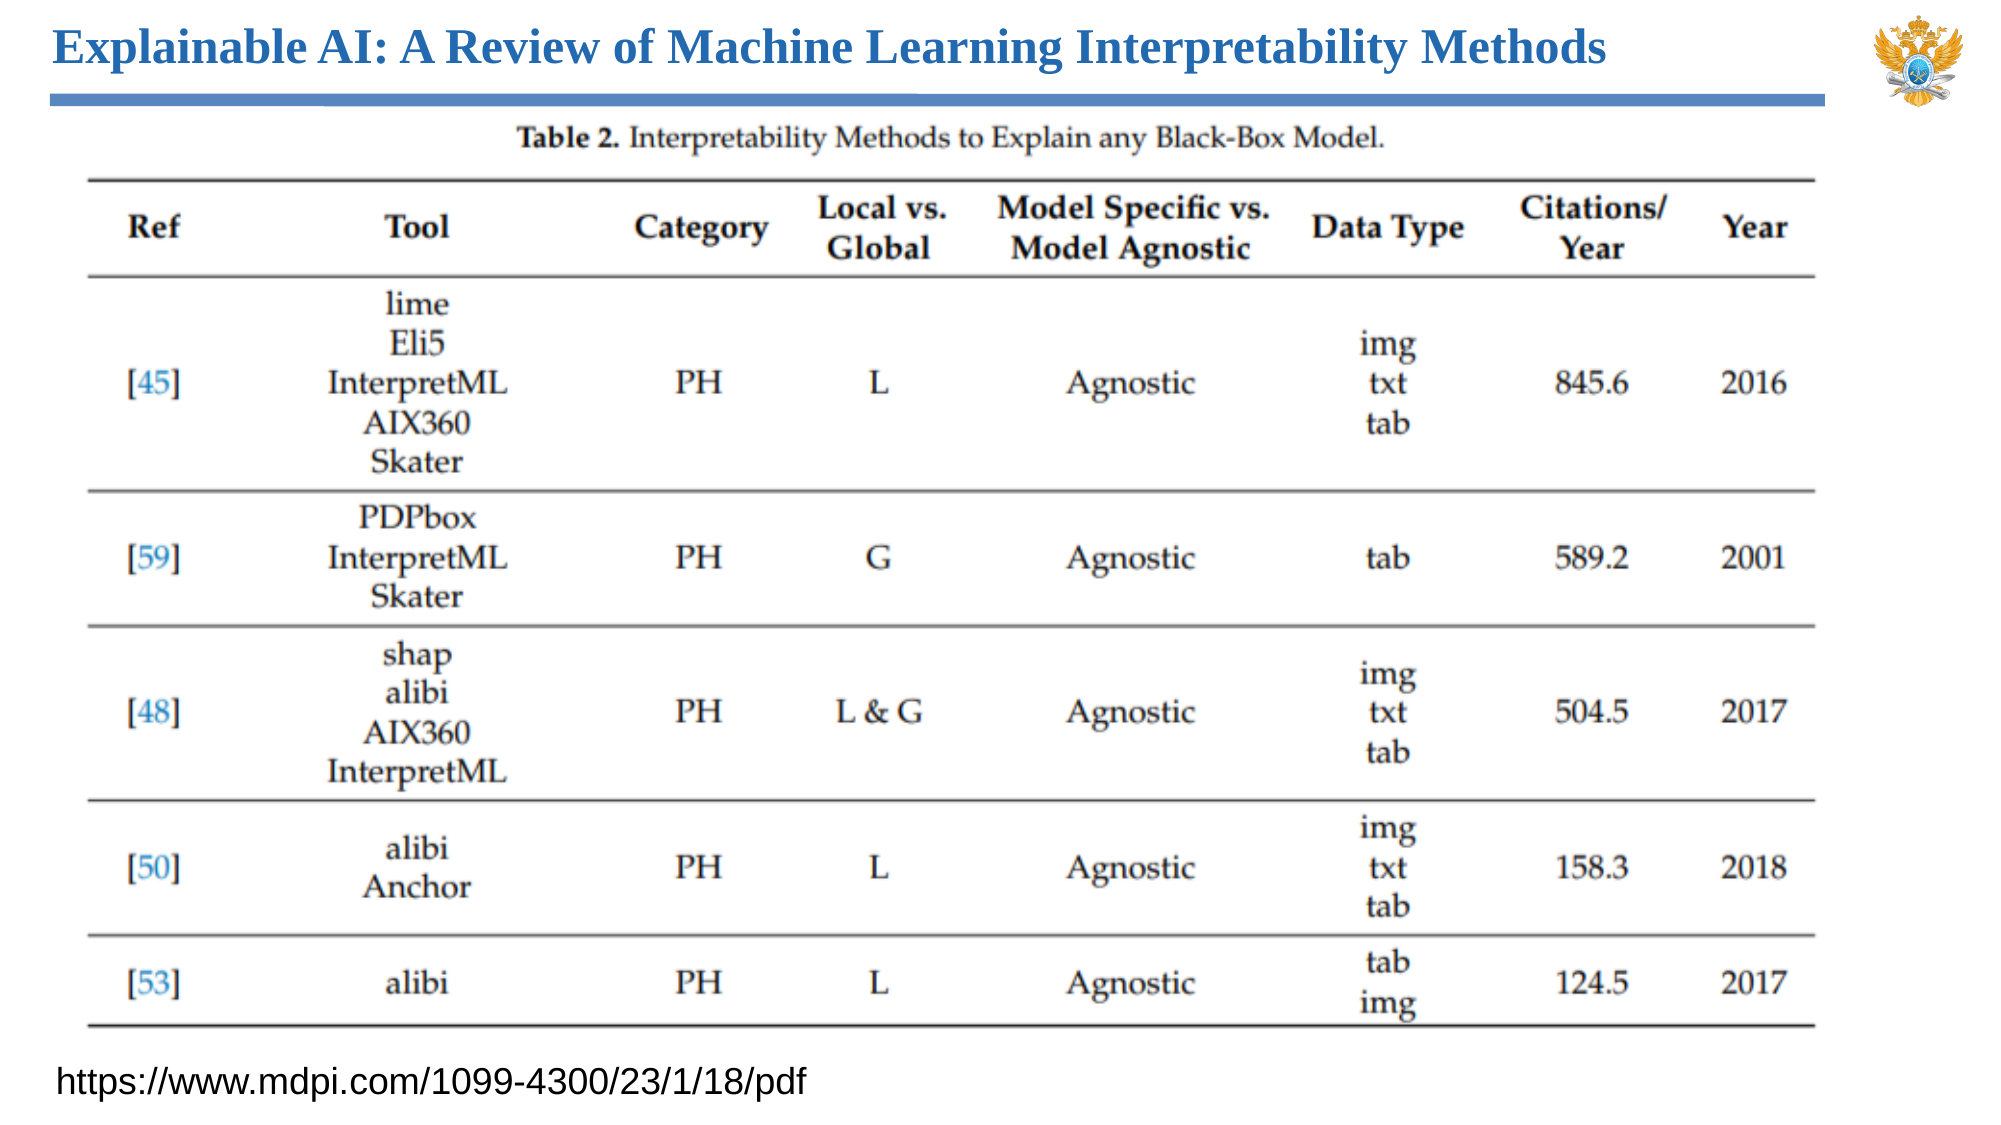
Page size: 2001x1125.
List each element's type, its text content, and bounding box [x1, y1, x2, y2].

title Explainable AI: A Review of Machine Learning Interpretability Methods [49, 13, 1868, 84]
picture [1869, 13, 1966, 109]
picture [79, 117, 1826, 1051]
text_box https://www.mdpi.com/1099-4300/23/1/18/pdf [41, 1049, 822, 1110]
